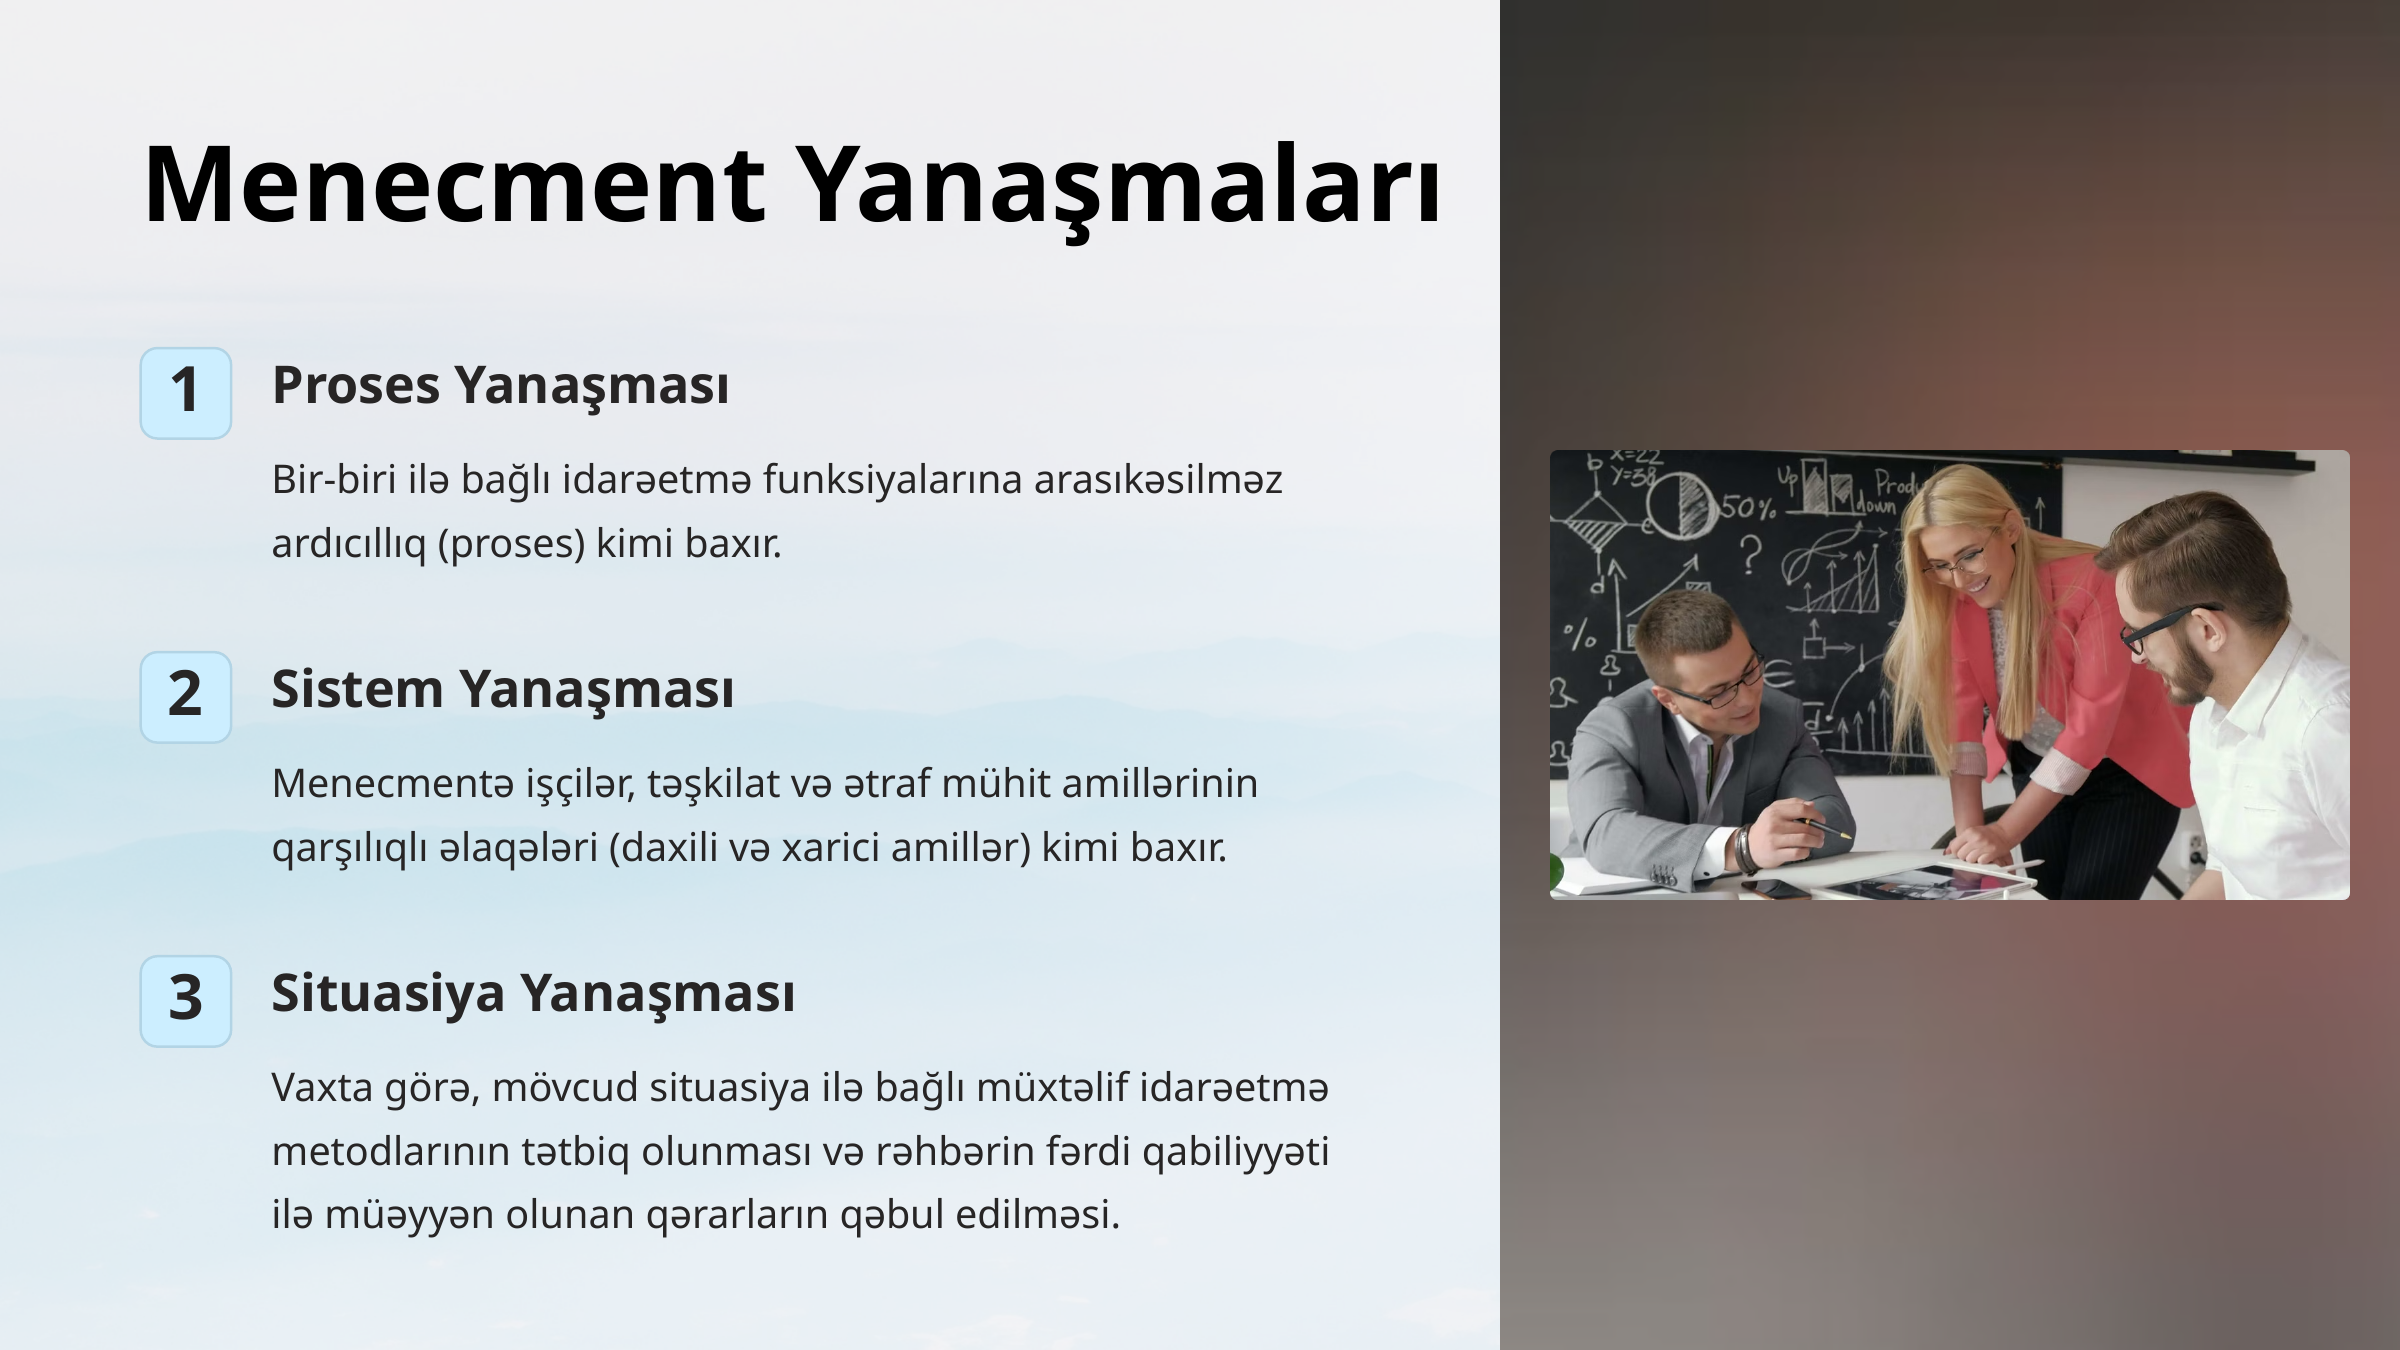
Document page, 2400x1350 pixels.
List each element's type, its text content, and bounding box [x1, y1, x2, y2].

text_box 3 [168, 969, 204, 1034]
text_box 2 [167, 665, 204, 729]
text_box [140, 348, 232, 439]
text_box Situasiya Yanaşması [271, 956, 799, 1023]
text_box [140, 652, 232, 743]
text_box 1 [172, 361, 200, 425]
text_box [140, 956, 232, 1047]
text_box Menecment Yanaşmaları [140, 110, 1346, 243]
picture [1499, 0, 2400, 1350]
text_box Vaxta görə, mövcud situasiya ilə bağlı müxtəlif idarəetmə metodlarının tətbiq olunması və rəhbərin fərdi qabiliyyəti ilə müəyyən olunan qərarların qəbul edilməsi. [271, 1046, 1360, 1240]
text_box Proses Yanaşması [271, 348, 799, 415]
text_box Bir-biri ilə bağlı idarəetmə funksiyalarına arasıkəsilməz ardıcıllıq (proses) kimi baxır. [271, 438, 1360, 567]
text_box Menecmentə işçilər, təşkilat və ətraf mühit amillərinin qarşılıqlı əlaqələri (daxili və xarici amillər) kimi baxır. [271, 742, 1360, 871]
text_box Sistem Yanaşması [271, 652, 799, 719]
